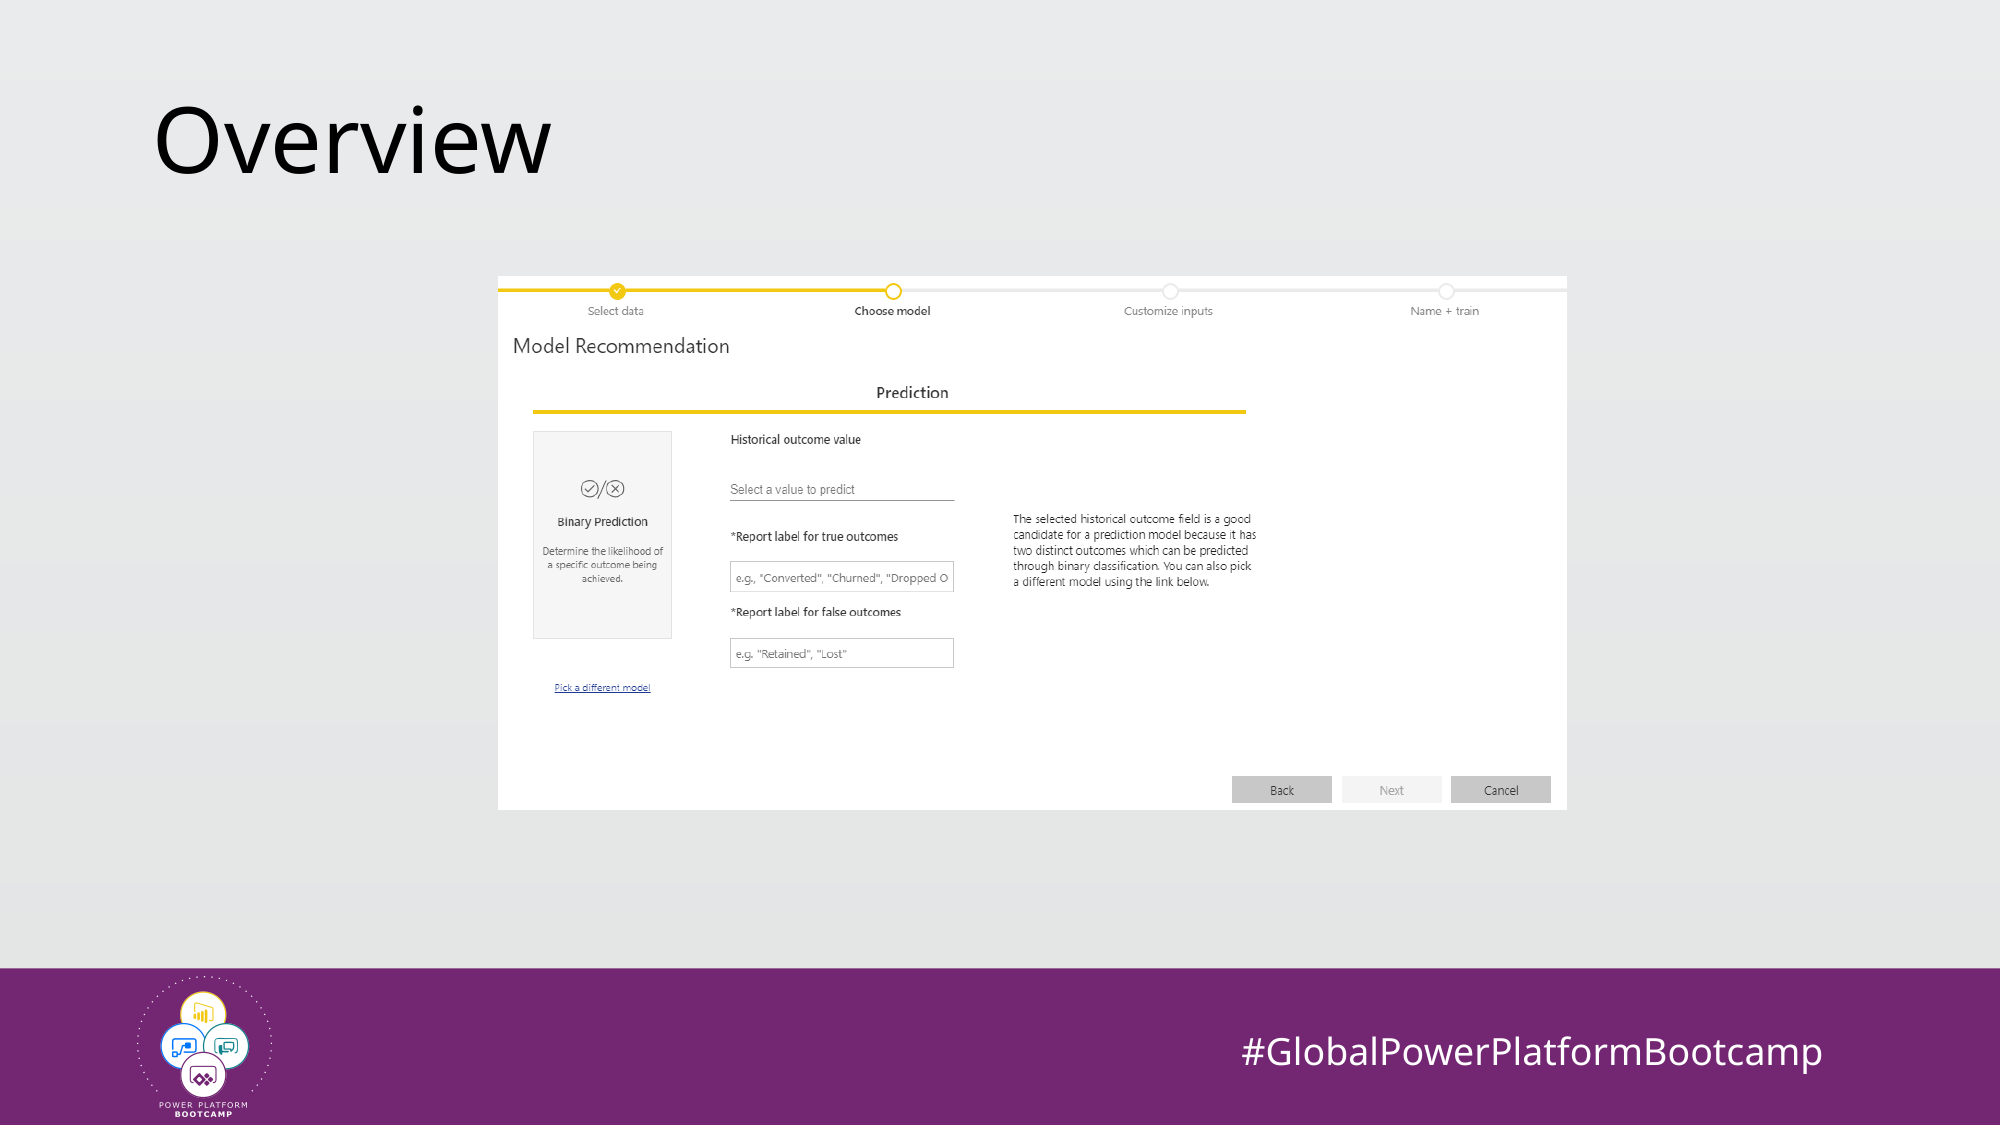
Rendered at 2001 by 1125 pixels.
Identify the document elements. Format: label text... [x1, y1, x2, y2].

picture [137, 976, 272, 1117]
title Overview [137, 59, 1863, 229]
picture [498, 276, 1567, 810]
